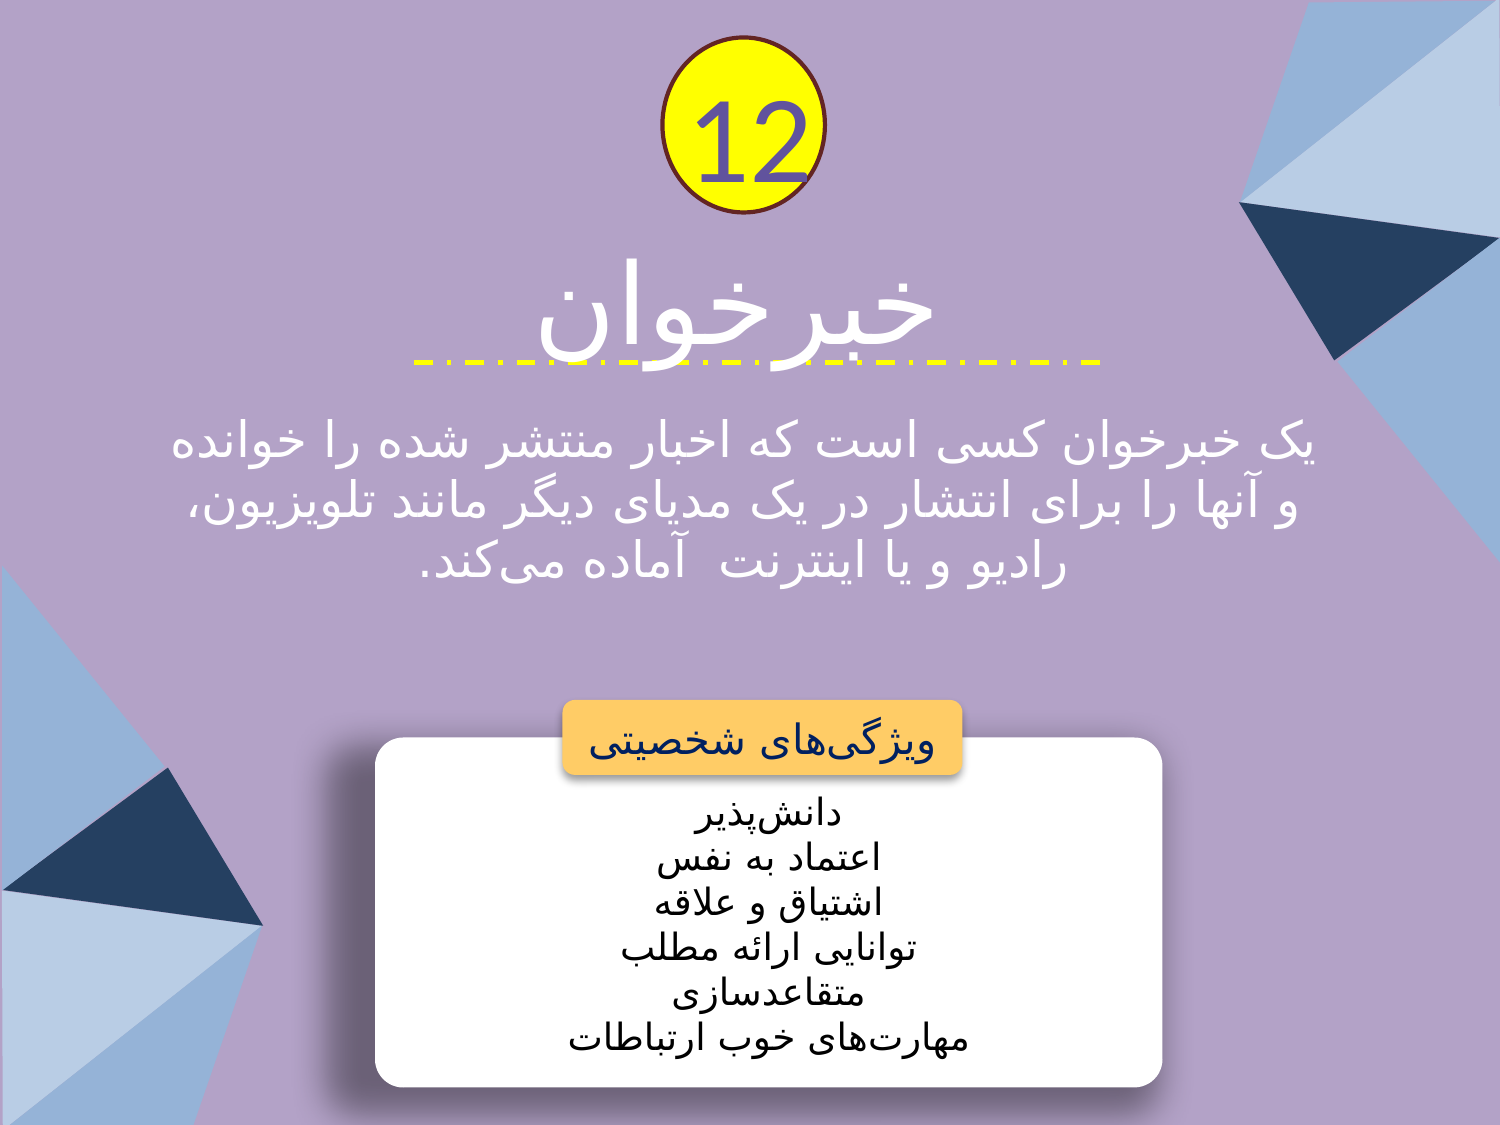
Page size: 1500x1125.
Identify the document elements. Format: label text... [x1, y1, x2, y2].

text_box 12 [671, 49, 828, 215]
text_box خبرخوان [362, 224, 1113, 375]
text_box دانش‌پذیر اعتماد به نفس اشتیاق و علاقه توانایی ارائه مطلب متقاعدسازی مهارت‌های خوب ارتباطات [372, 735, 1165, 1090]
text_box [0, 565, 333, 1125]
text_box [1169, 0, 1500, 563]
text_box ویژگی‌های شخصیتی [560, 697, 965, 778]
text_box یک خبرخوان کسی است که اخبار منتشر شده را خوانده و آنها را برای انتشار در یک مدیای دیگر مانند تلویزیون، رادیو و یا اینترنت آماده می‌کند. [149, 399, 1338, 595]
text_box [660, 81, 671, 169]
text_box [699, 35, 788, 49]
